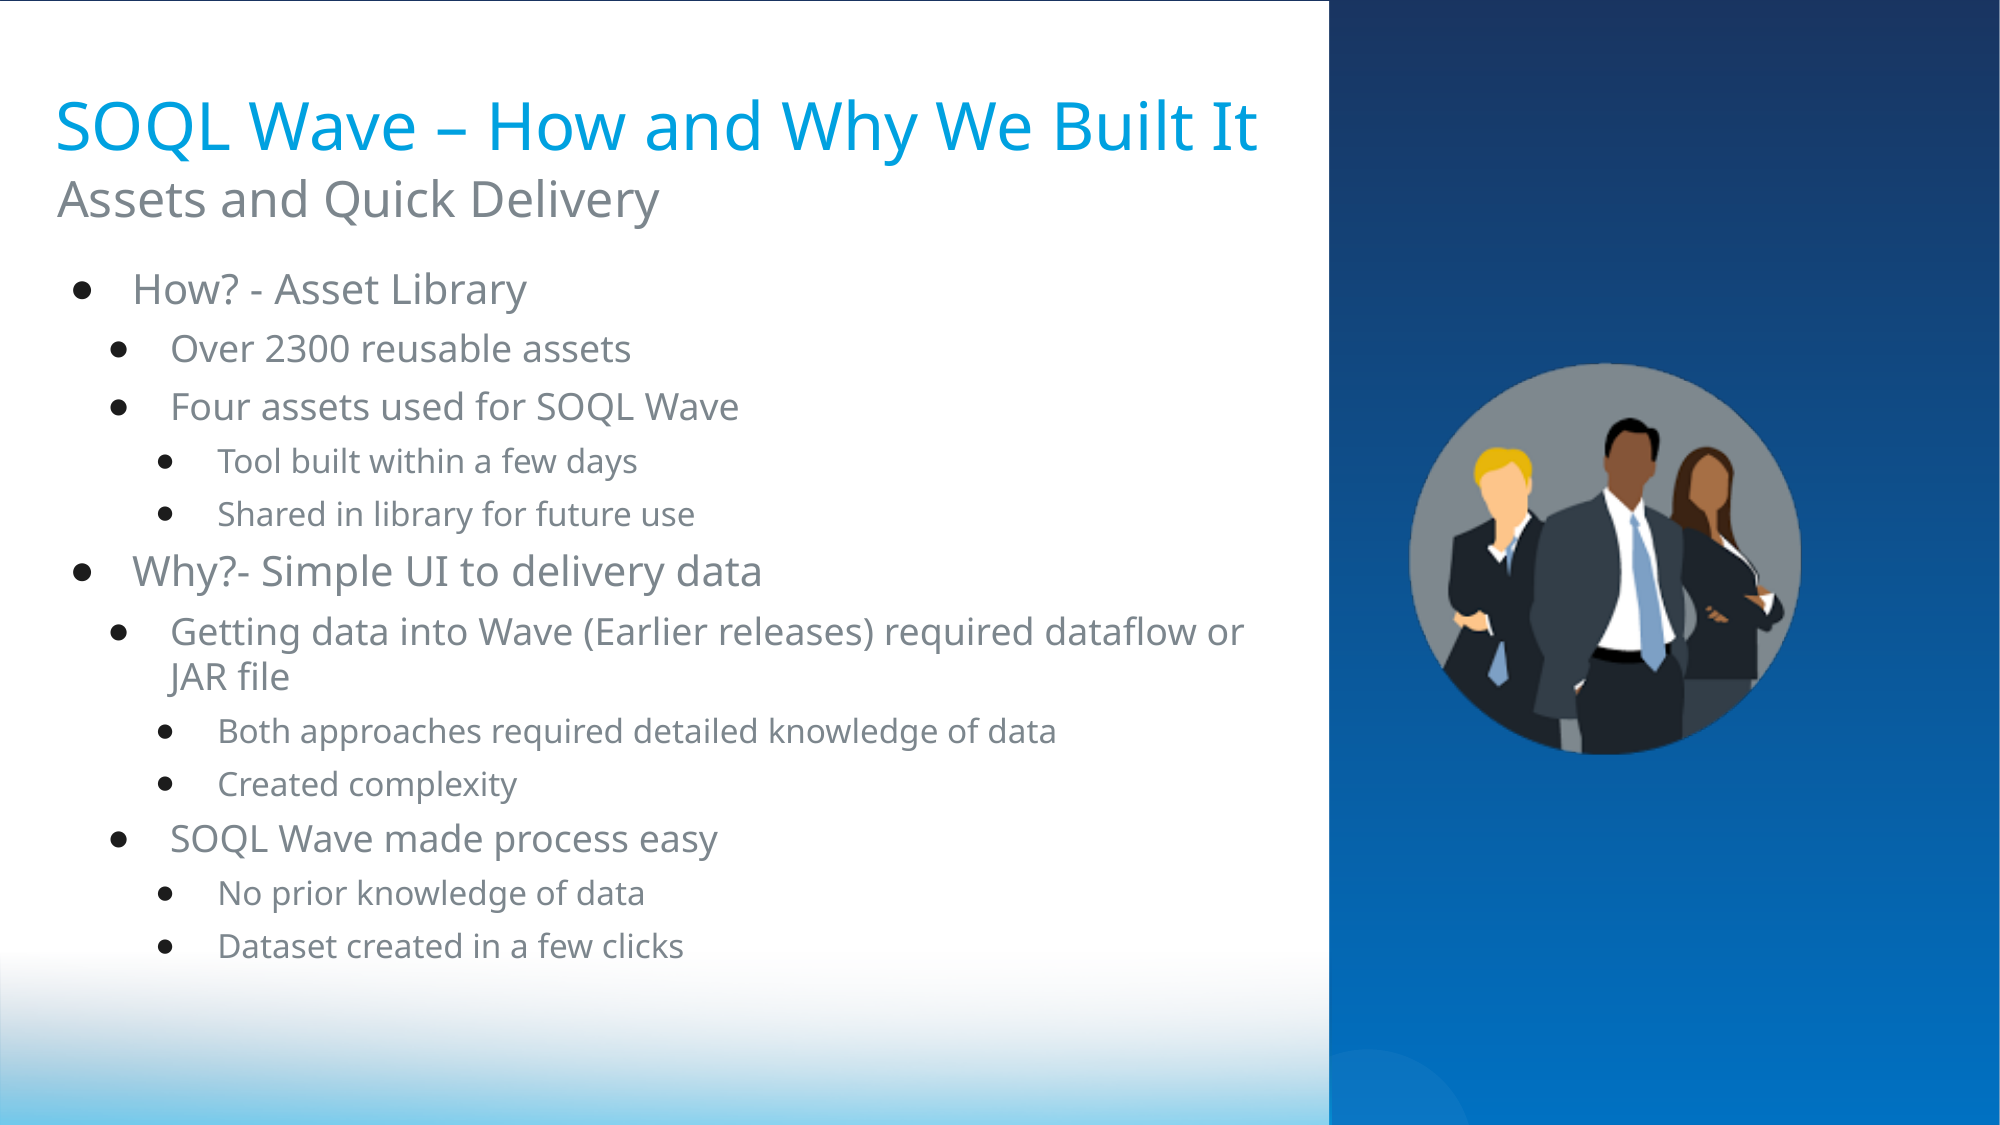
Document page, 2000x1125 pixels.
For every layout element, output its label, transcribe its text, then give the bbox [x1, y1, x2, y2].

list Assets and Quick Delivery [55, 167, 1940, 229]
title SOQL Wave – How and Why We Built It [55, 14, 1945, 164]
picture [0, 0, 2000, 1125]
text_box How? - Asset Library Over 2300 reusable assets Four assets used for SOQL Wave Tool built within a few days Shared in library for future use Why?- Simple UI to delivery data Getting data into Wave (Earlier releases) required dataflow or JAR file Both approaches required detailed knowledge of data Created complexity SOQL Wave made process easy No prior knowledge of data Dataset created in a few clicks [55, 262, 1261, 917]
